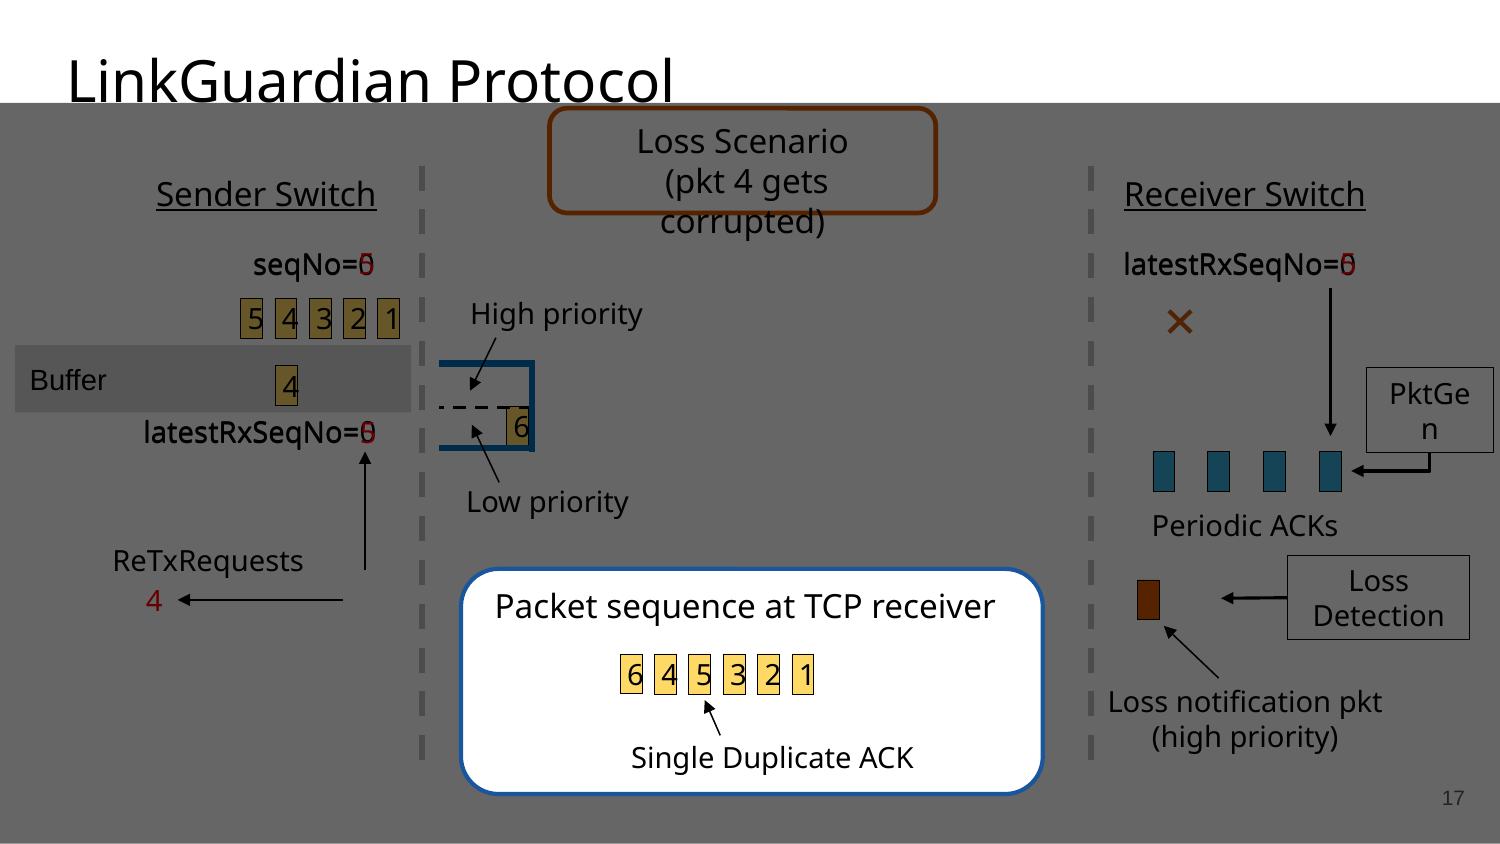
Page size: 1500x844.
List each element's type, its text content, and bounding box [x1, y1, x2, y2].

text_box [1220, 555, 1471, 642]
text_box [438, 360, 451, 452]
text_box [240, 297, 400, 339]
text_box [456, 287, 652, 527]
title LinkGuardian Protocol [51, 28, 1449, 101]
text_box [1095, 625, 1395, 762]
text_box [460, 568, 1044, 795]
text_box [0, 101, 1500, 844]
picture [1163, 304, 1197, 338]
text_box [177, 451, 366, 601]
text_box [144, 165, 1379, 766]
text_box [1136, 288, 1494, 551]
